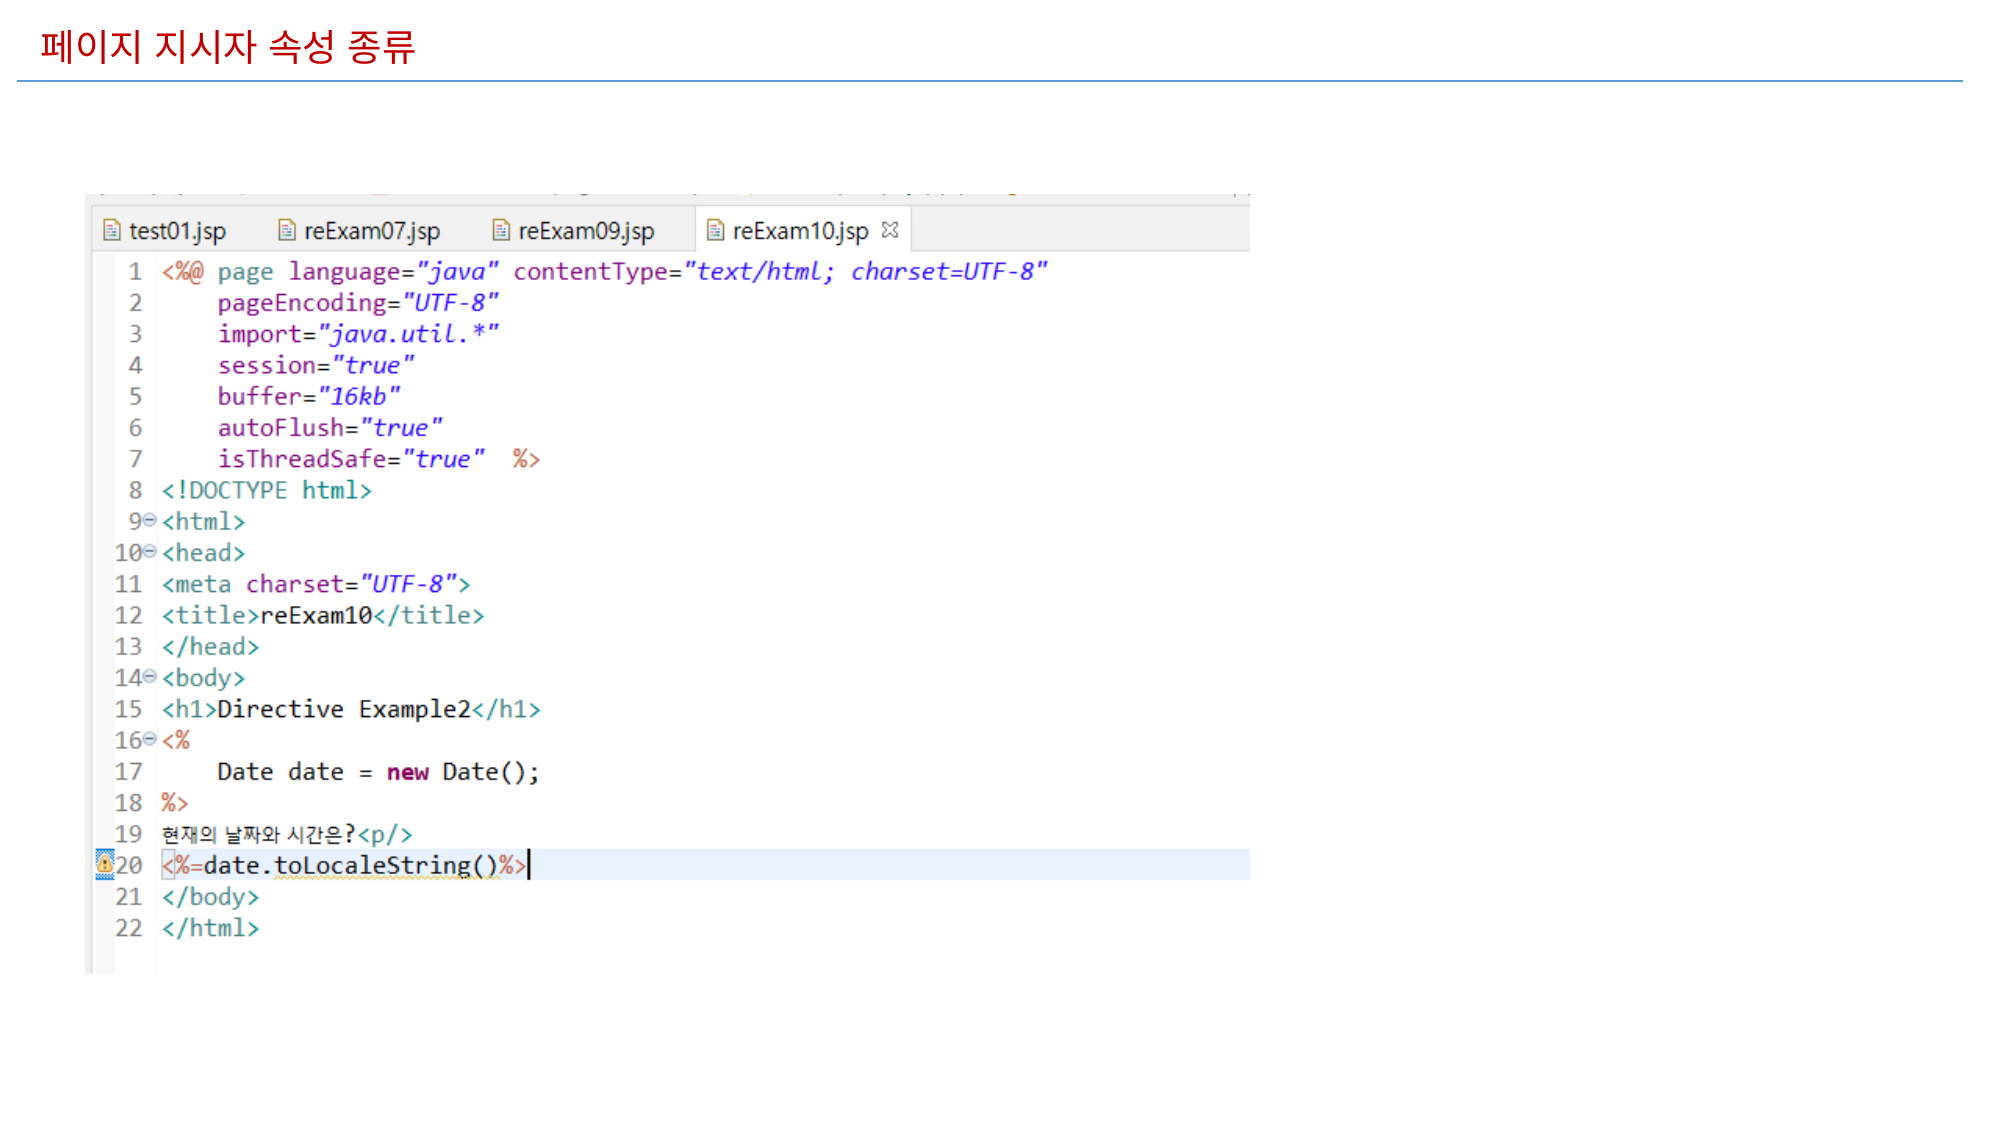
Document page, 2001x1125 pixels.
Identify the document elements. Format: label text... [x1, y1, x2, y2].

picture [85, 194, 1250, 974]
text_box 페이지 지시자 속성 종류 [25, 16, 729, 77]
